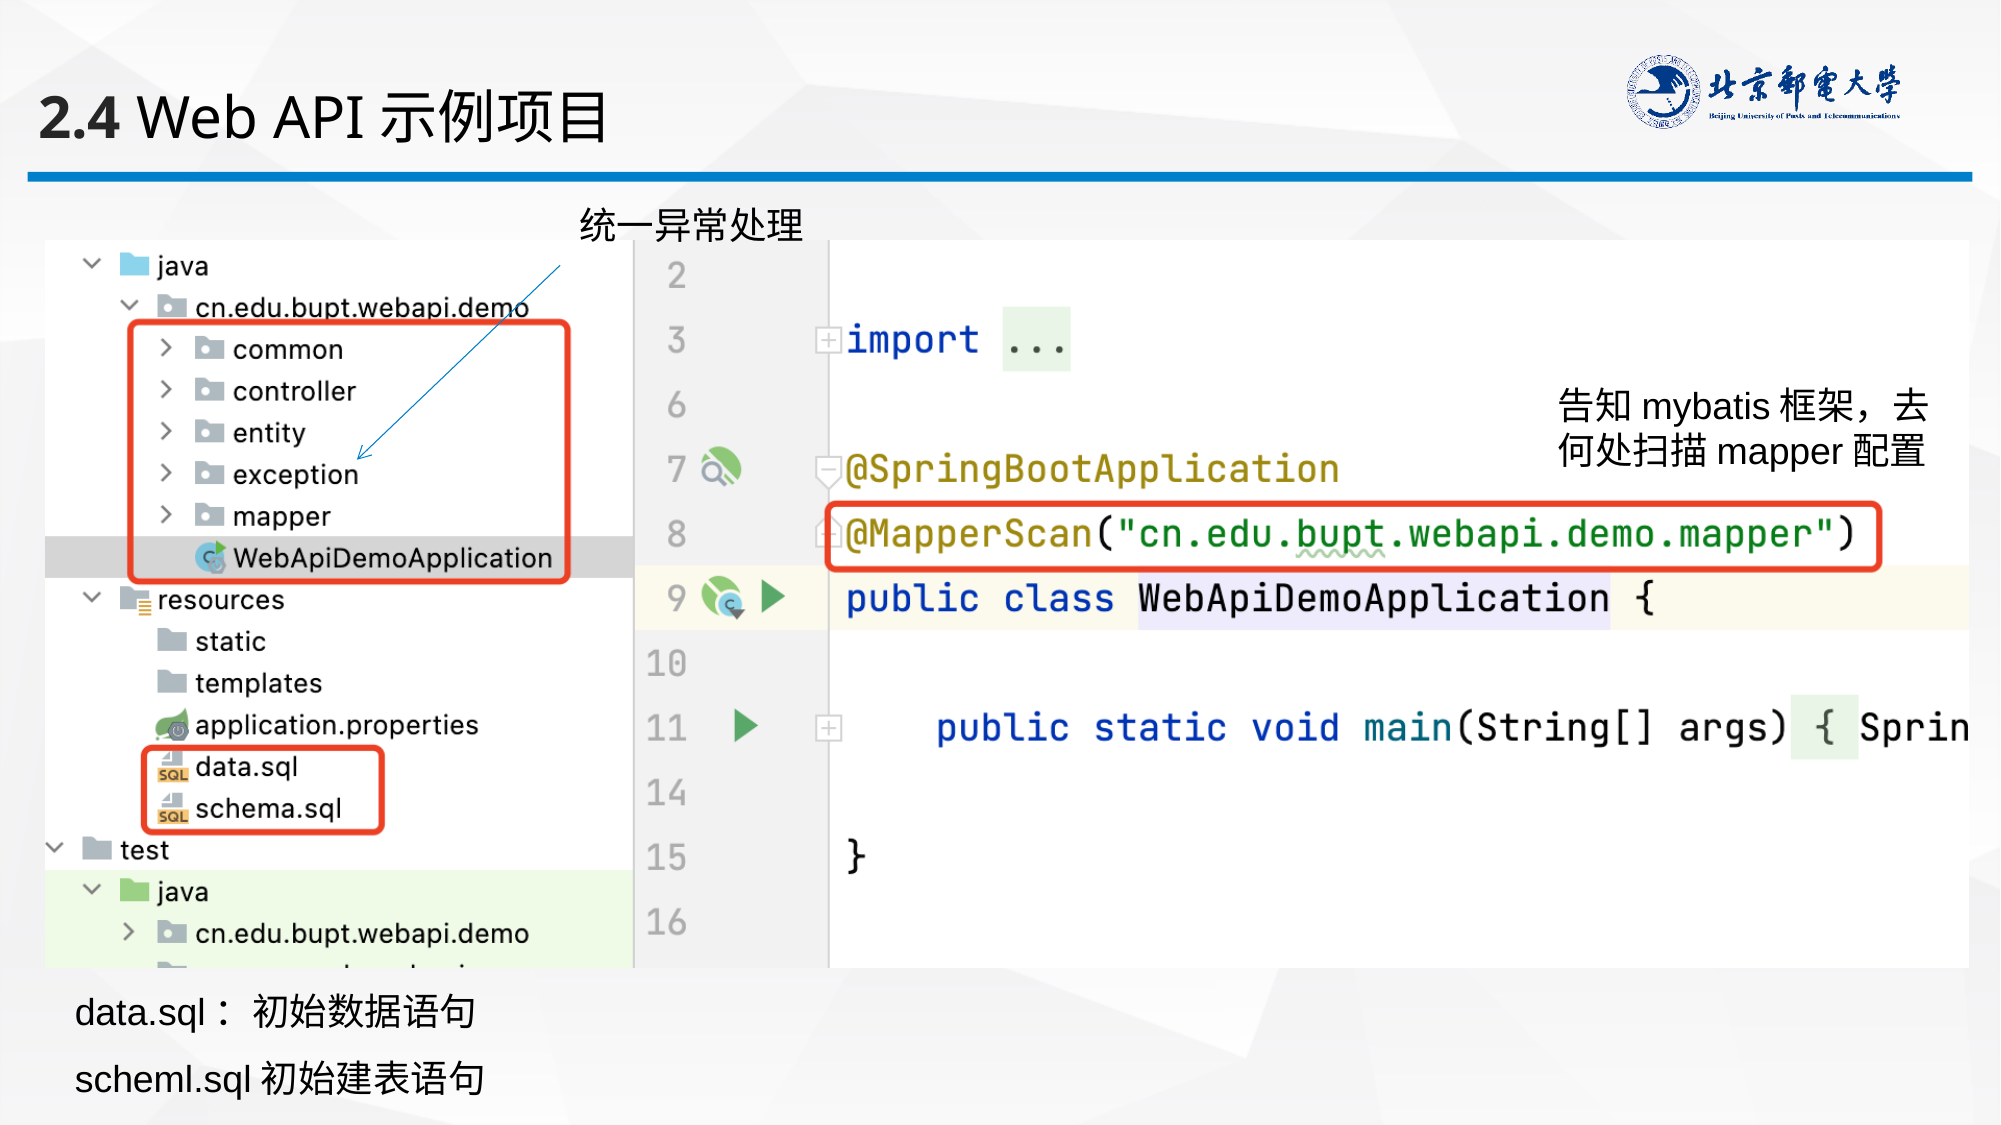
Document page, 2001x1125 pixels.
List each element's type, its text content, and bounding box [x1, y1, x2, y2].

picture [0, 0, 2000, 1125]
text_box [356, 265, 561, 460]
text_box 2.4 Web API示例项目 [23, 73, 1083, 298]
text_box [1083, 171, 1973, 183]
text_box 统一异常处理 [564, 195, 820, 240]
text_box data.sql：初始数据语句 scheml.sql初始建表语句 [60, 980, 691, 1108]
